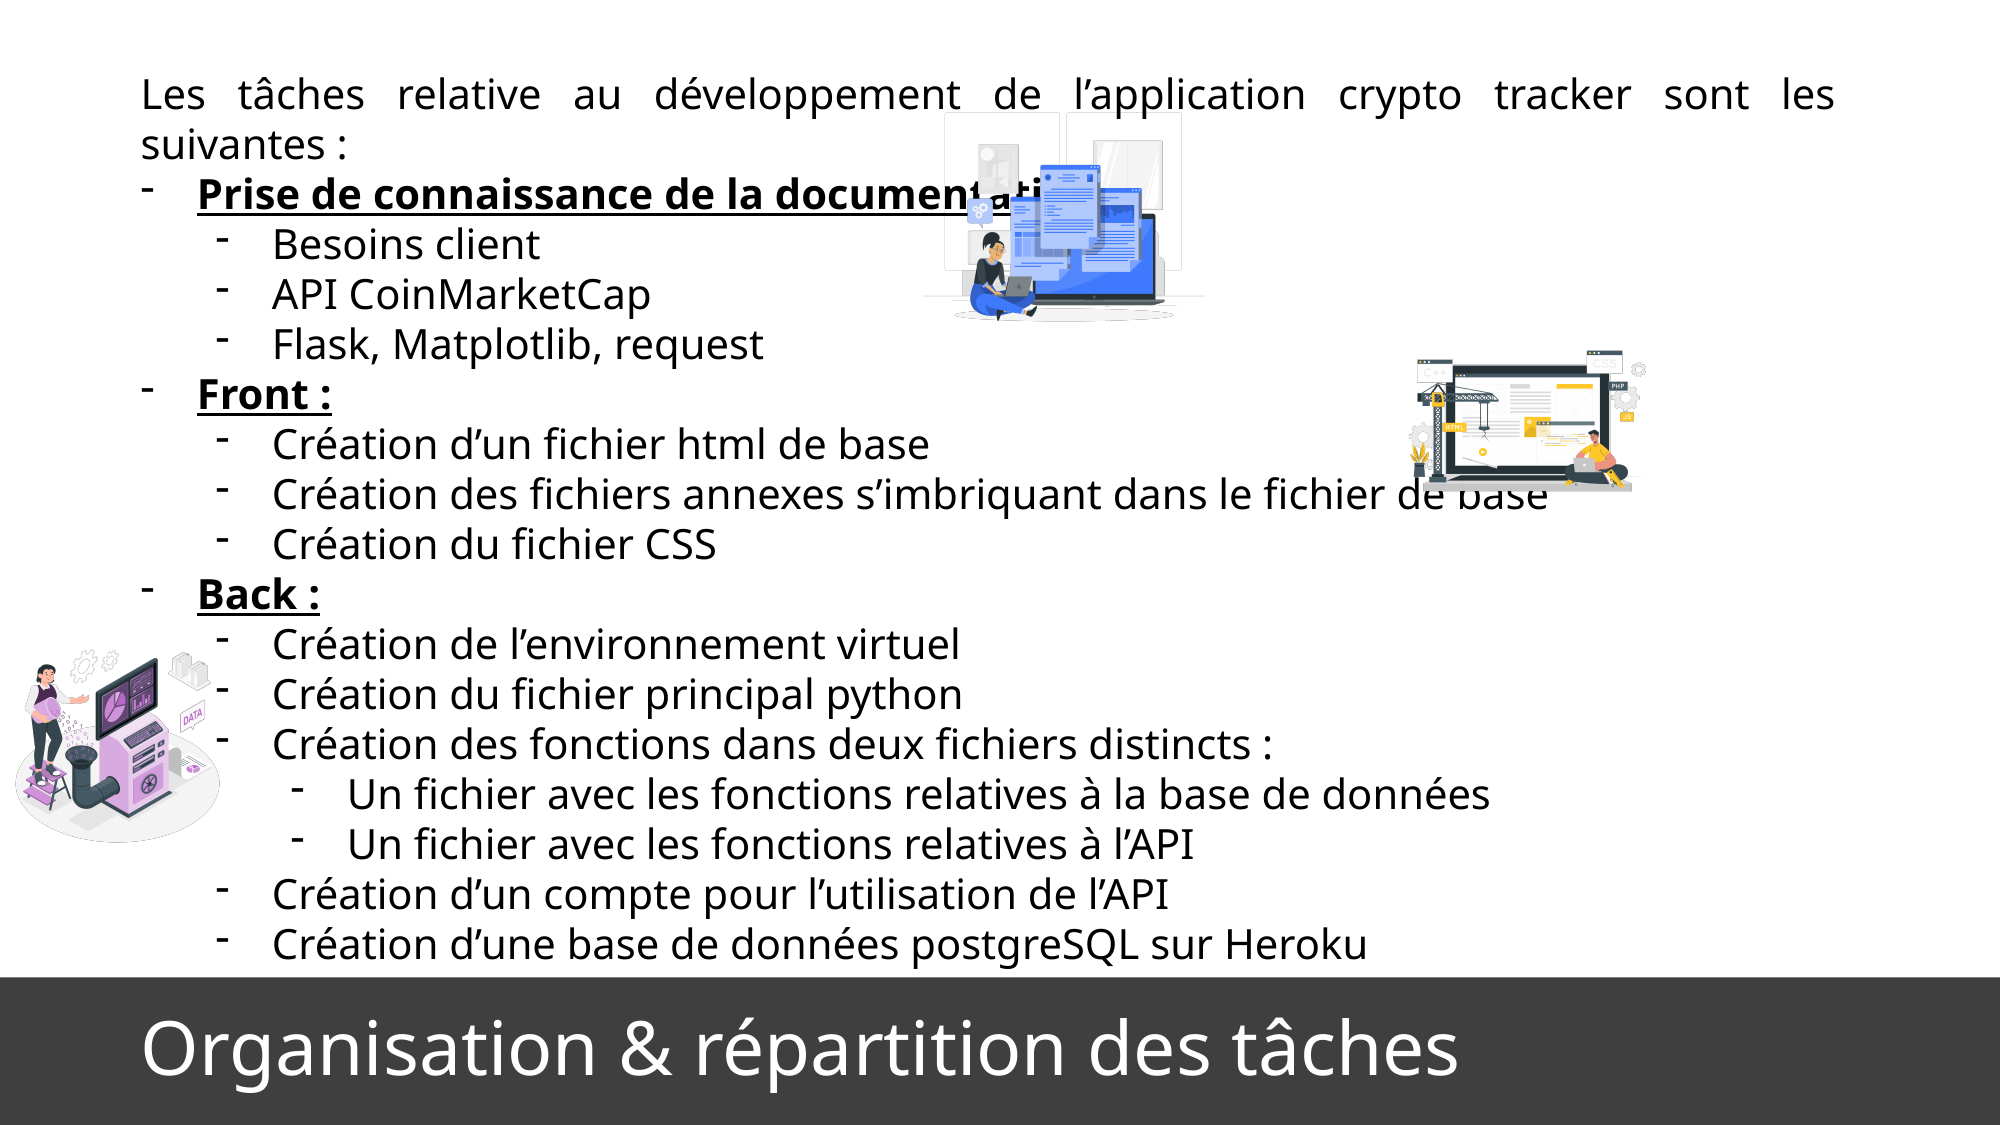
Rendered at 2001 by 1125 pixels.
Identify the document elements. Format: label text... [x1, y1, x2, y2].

picture [923, 81, 1205, 362]
text_box Organisation & répartition des tâches [125, 977, 1851, 1125]
picture [1387, 281, 1668, 563]
picture [13, 638, 222, 847]
text_box Les tâches relative au développement de l’application crypto tracker sont les suivantes : Prise de connaissance de la documentation : Besoins client API CoinMarketCap Flask, Matplotlib, request Front : Création d’un fichier html de base Création des fichiers annexes s’imbriquant dans le fichier de base Création du fichier CSS Back : Création de l’environnement virtuel Création du fichier principal python Création des fonctions dans deux fichiers distincts : Un fichier avec les fonctions relatives à la base de données Un fichier avec les fonctions relatives à l’API Création d’un compte pour l’utilisation de l’API Création d’une base de données postgreSQL sur Heroku [125, 60, 1851, 976]
text_box [0, 976, 2000, 1125]
